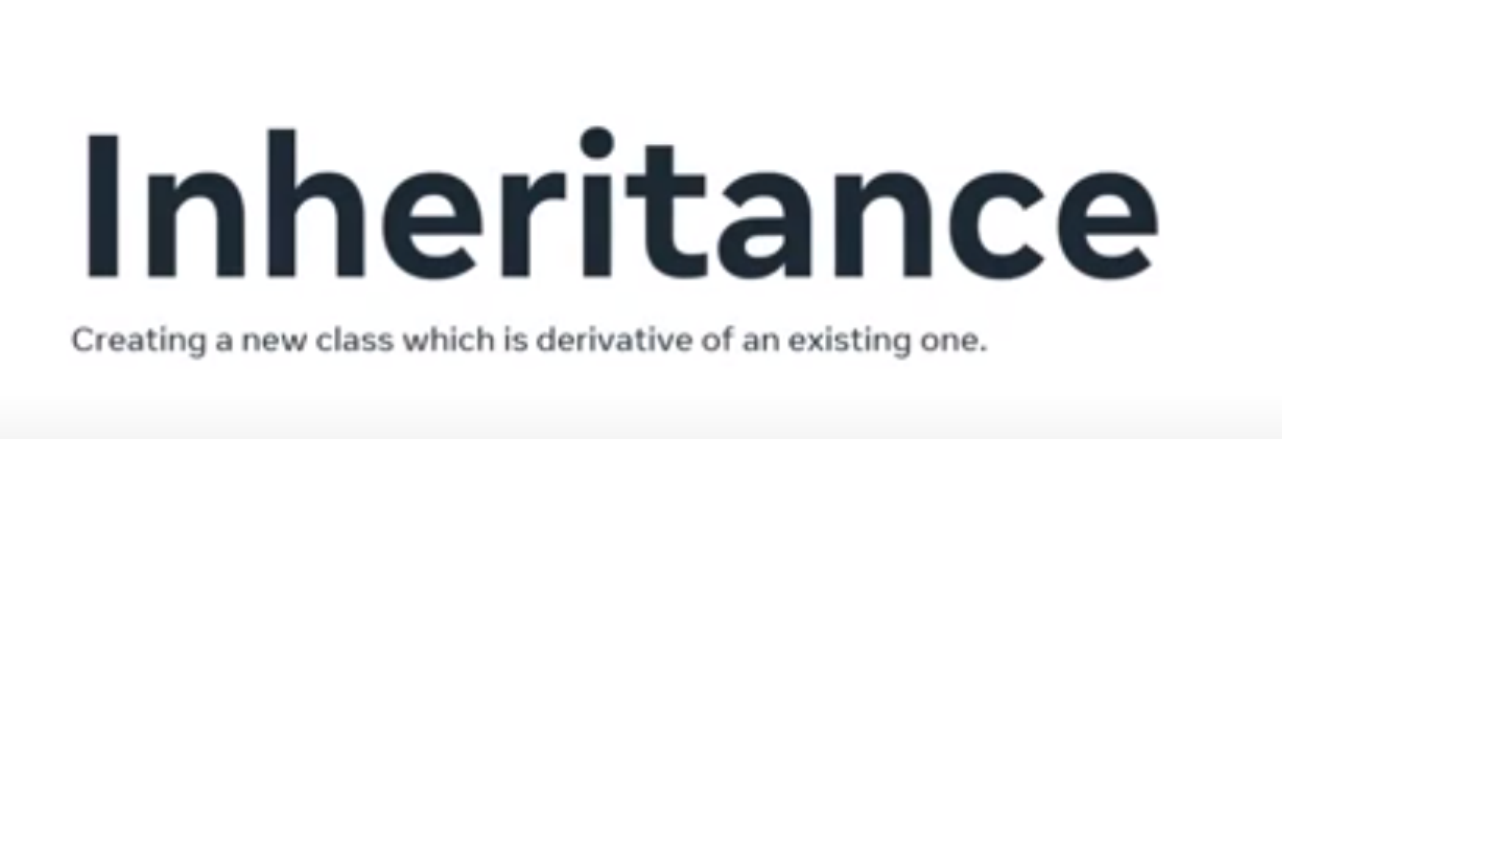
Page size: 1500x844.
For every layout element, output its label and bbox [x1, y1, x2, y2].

picture [0, 0, 1282, 440]
